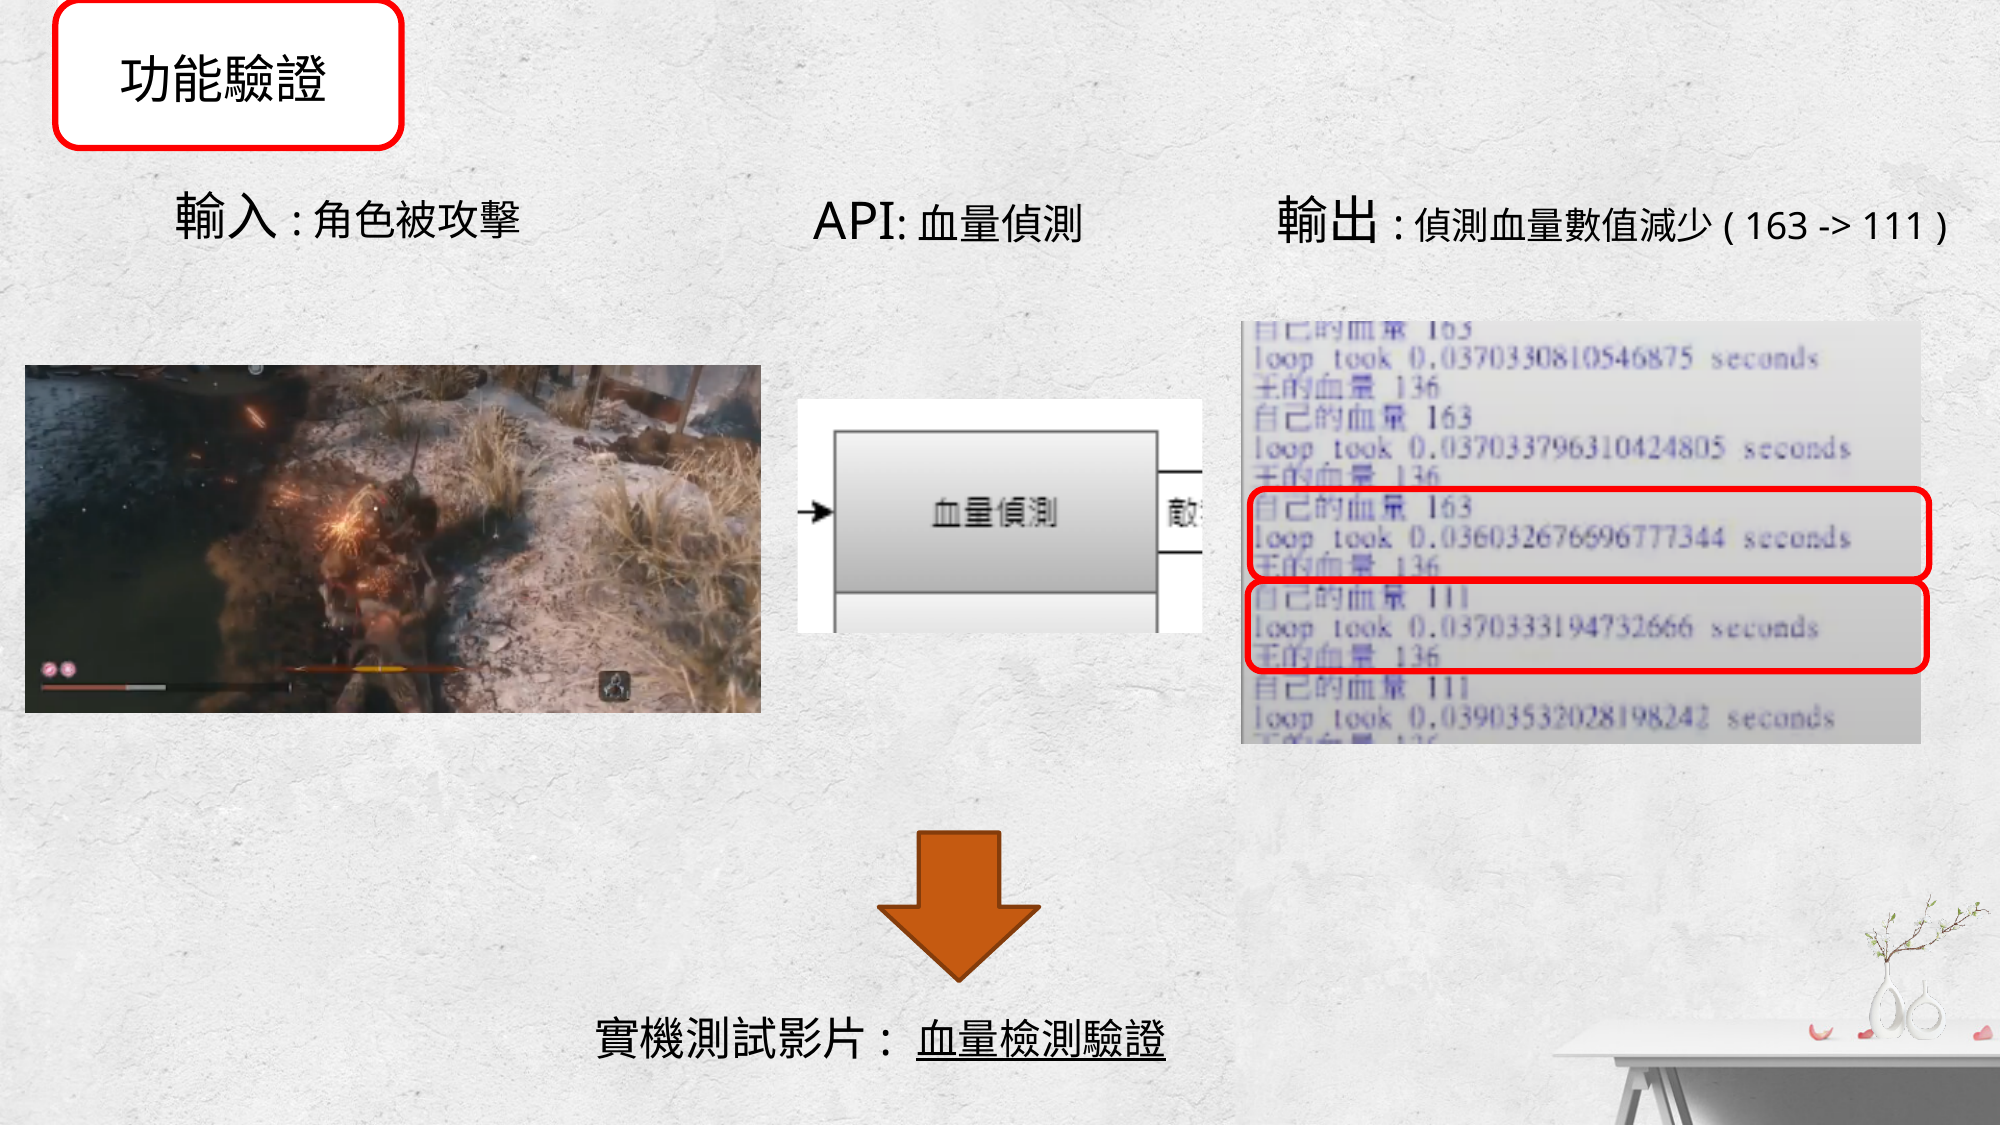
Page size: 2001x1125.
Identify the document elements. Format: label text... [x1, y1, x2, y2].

text_box 實機測試影片: [579, 1002, 1075, 1073]
text_box 輸入:角色被攻擊 [159, 176, 1438, 254]
text_box 功能驗證 [104, 39, 1383, 117]
text_box [55, 0, 402, 149]
text_box API:血量偵測 [798, 180, 2000, 258]
picture [0, 0, 2000, 1125]
text_box [1926, 495, 1930, 574]
text_box [876, 830, 1042, 983]
text_box 血量檢測驗證 [900, 1005, 1326, 1081]
